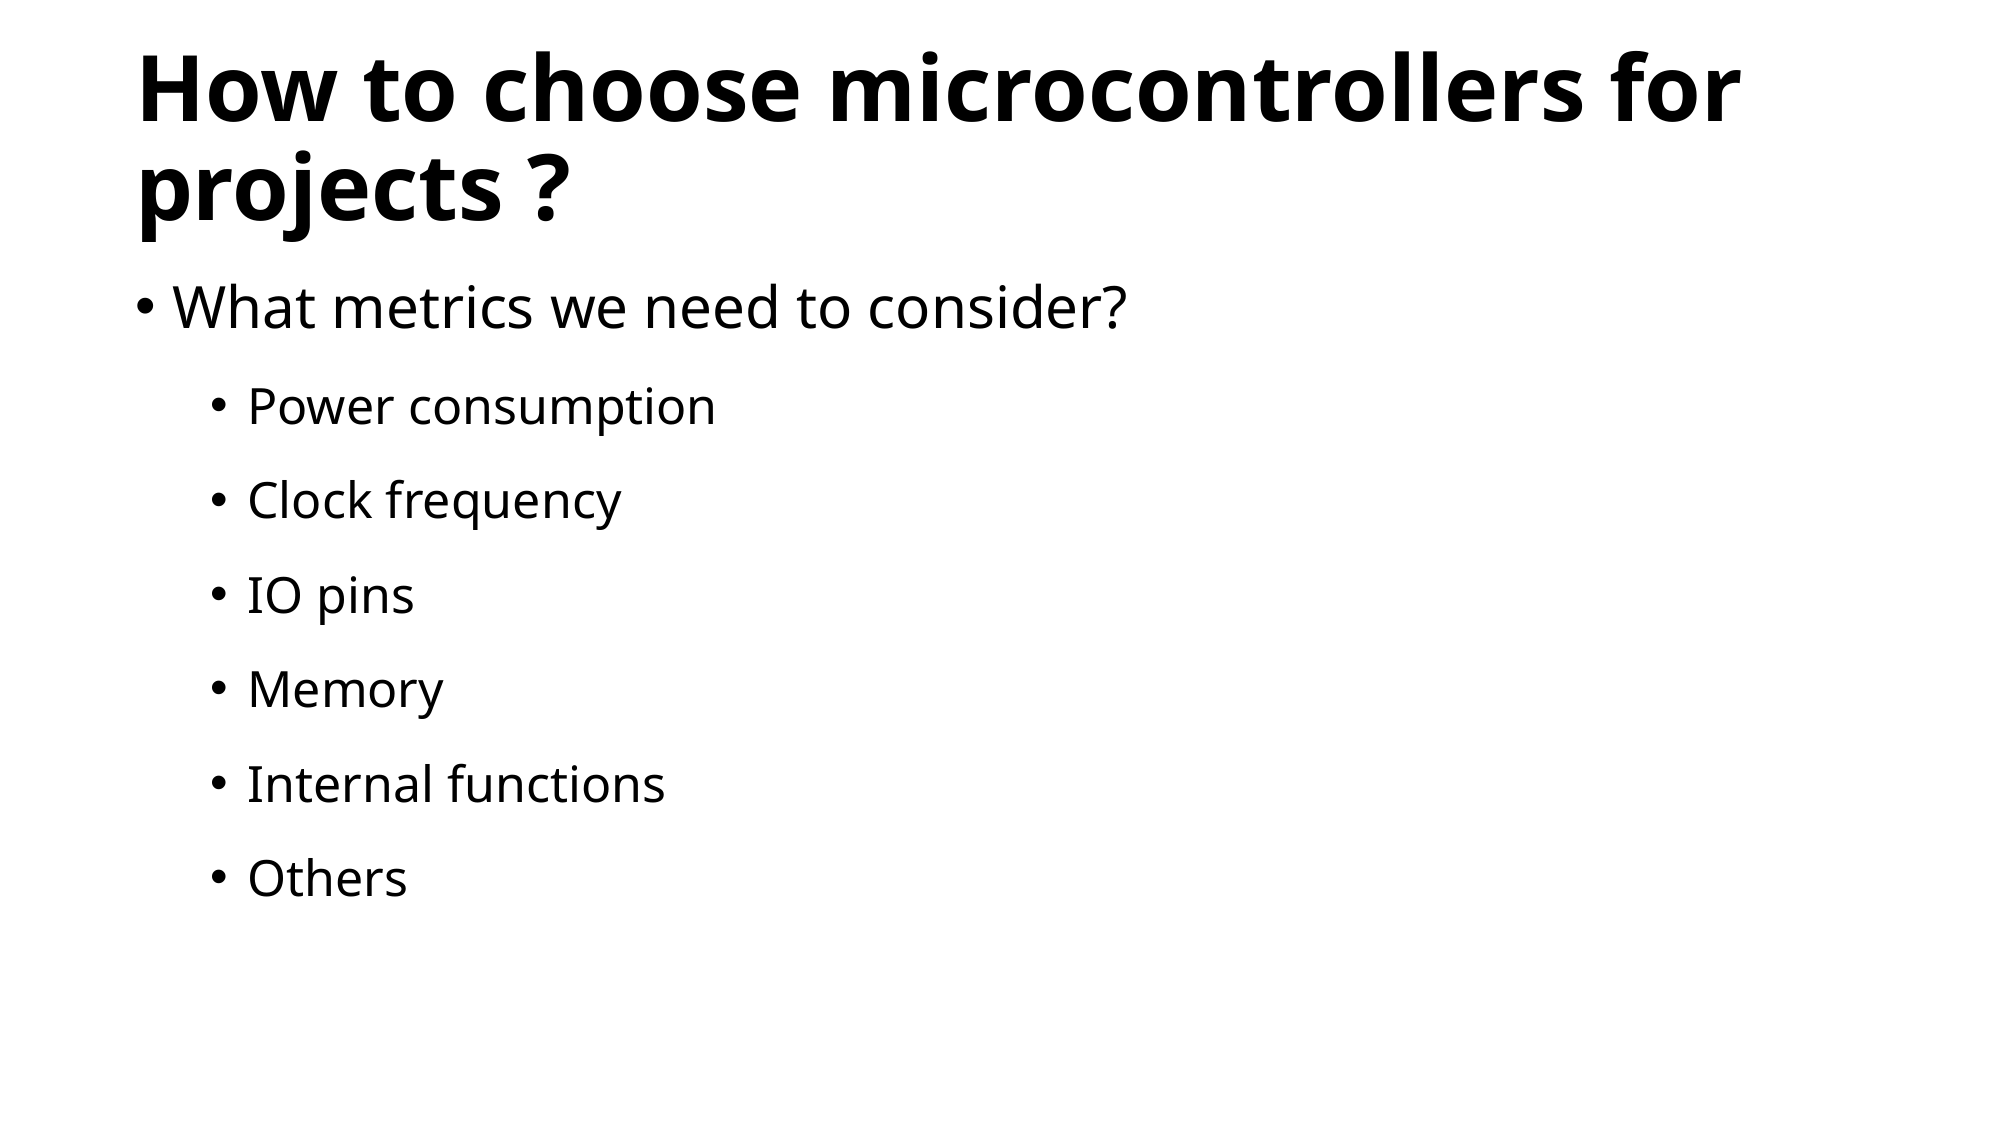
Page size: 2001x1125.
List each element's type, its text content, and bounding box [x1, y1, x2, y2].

title How to choose microcontrollers for projects ? [120, 47, 1890, 235]
list What metrics we need to consider? Power consumption Clock frequency IO pins Memory Internal functions Others [120, 234, 1513, 1018]
